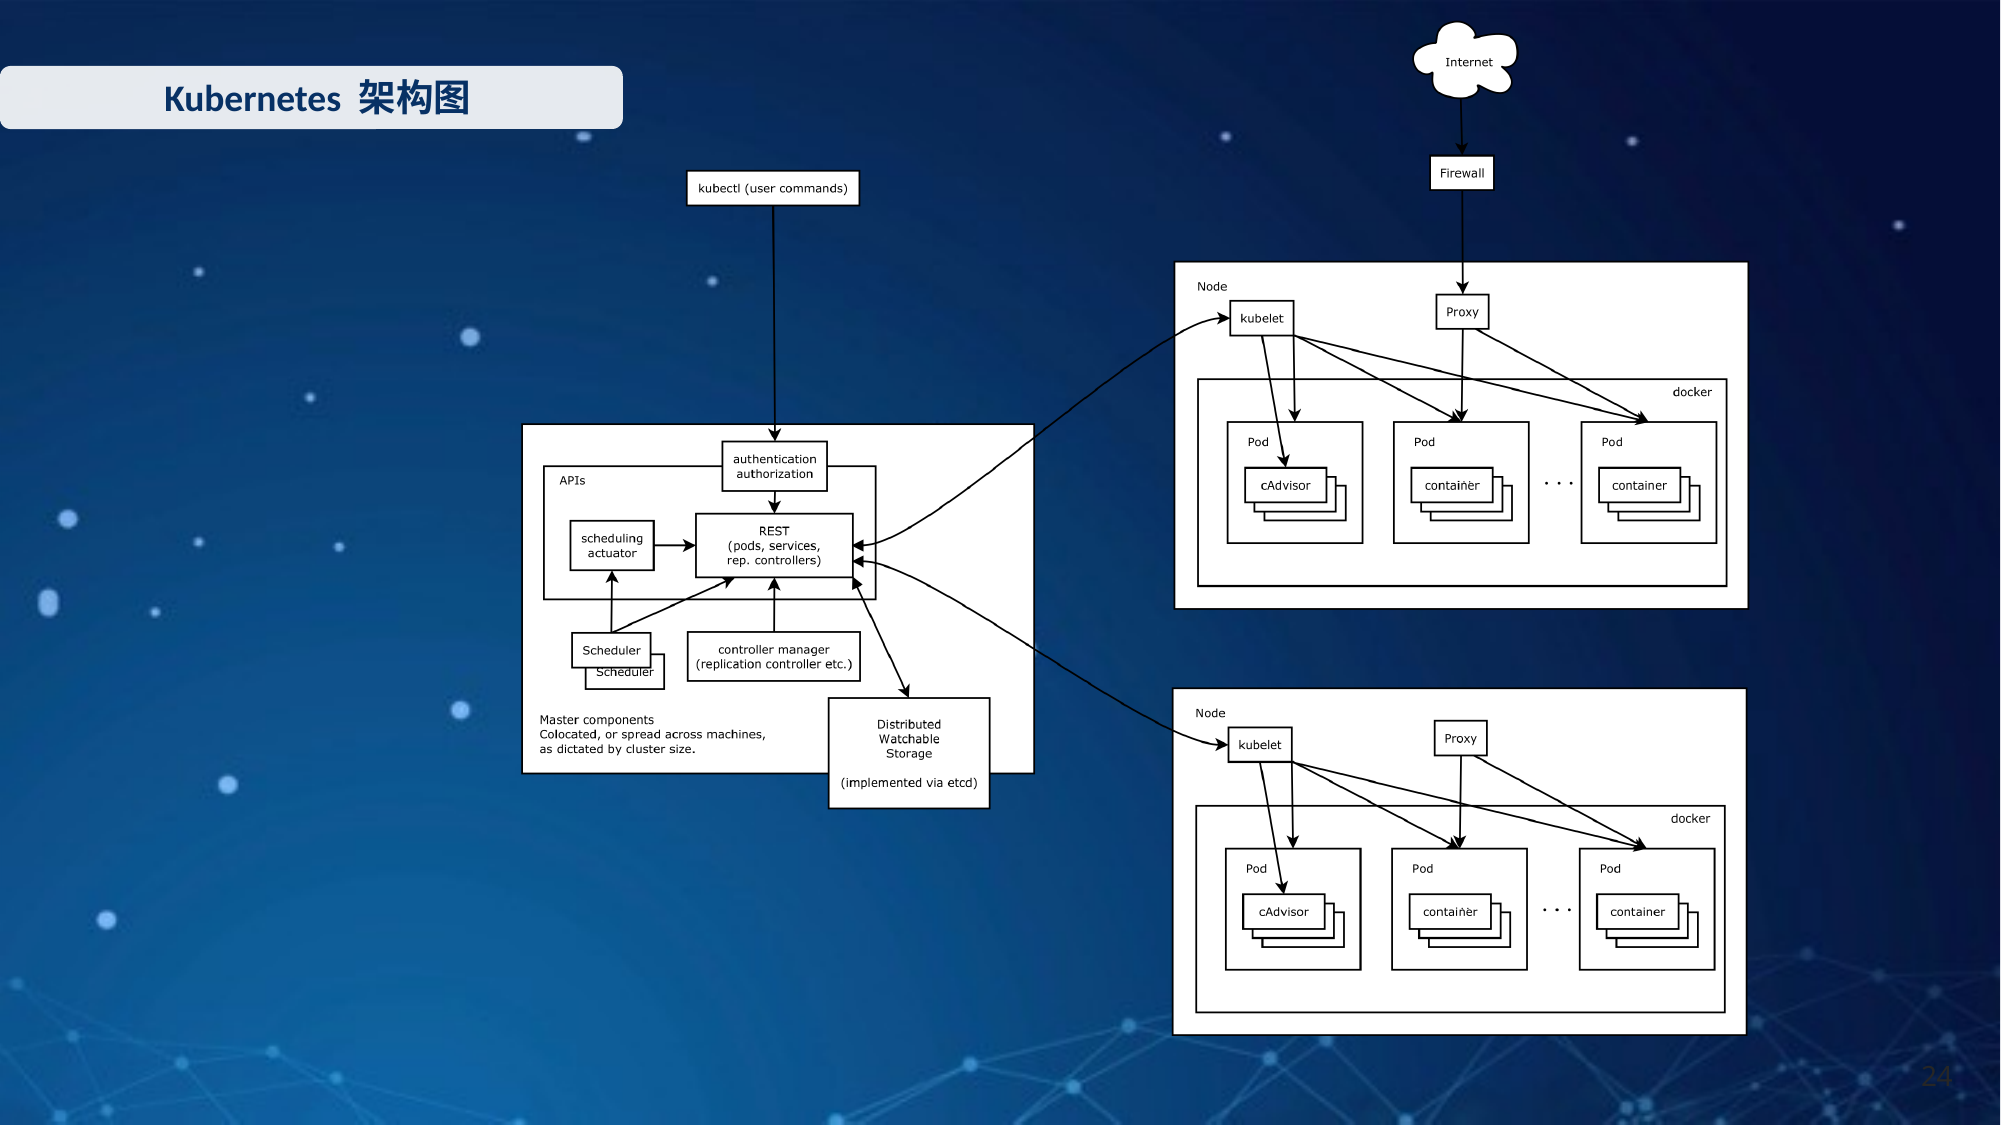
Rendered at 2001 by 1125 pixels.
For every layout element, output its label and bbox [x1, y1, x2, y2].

picture [0, 0, 2001, 1125]
text_box [0, 65, 517, 130]
